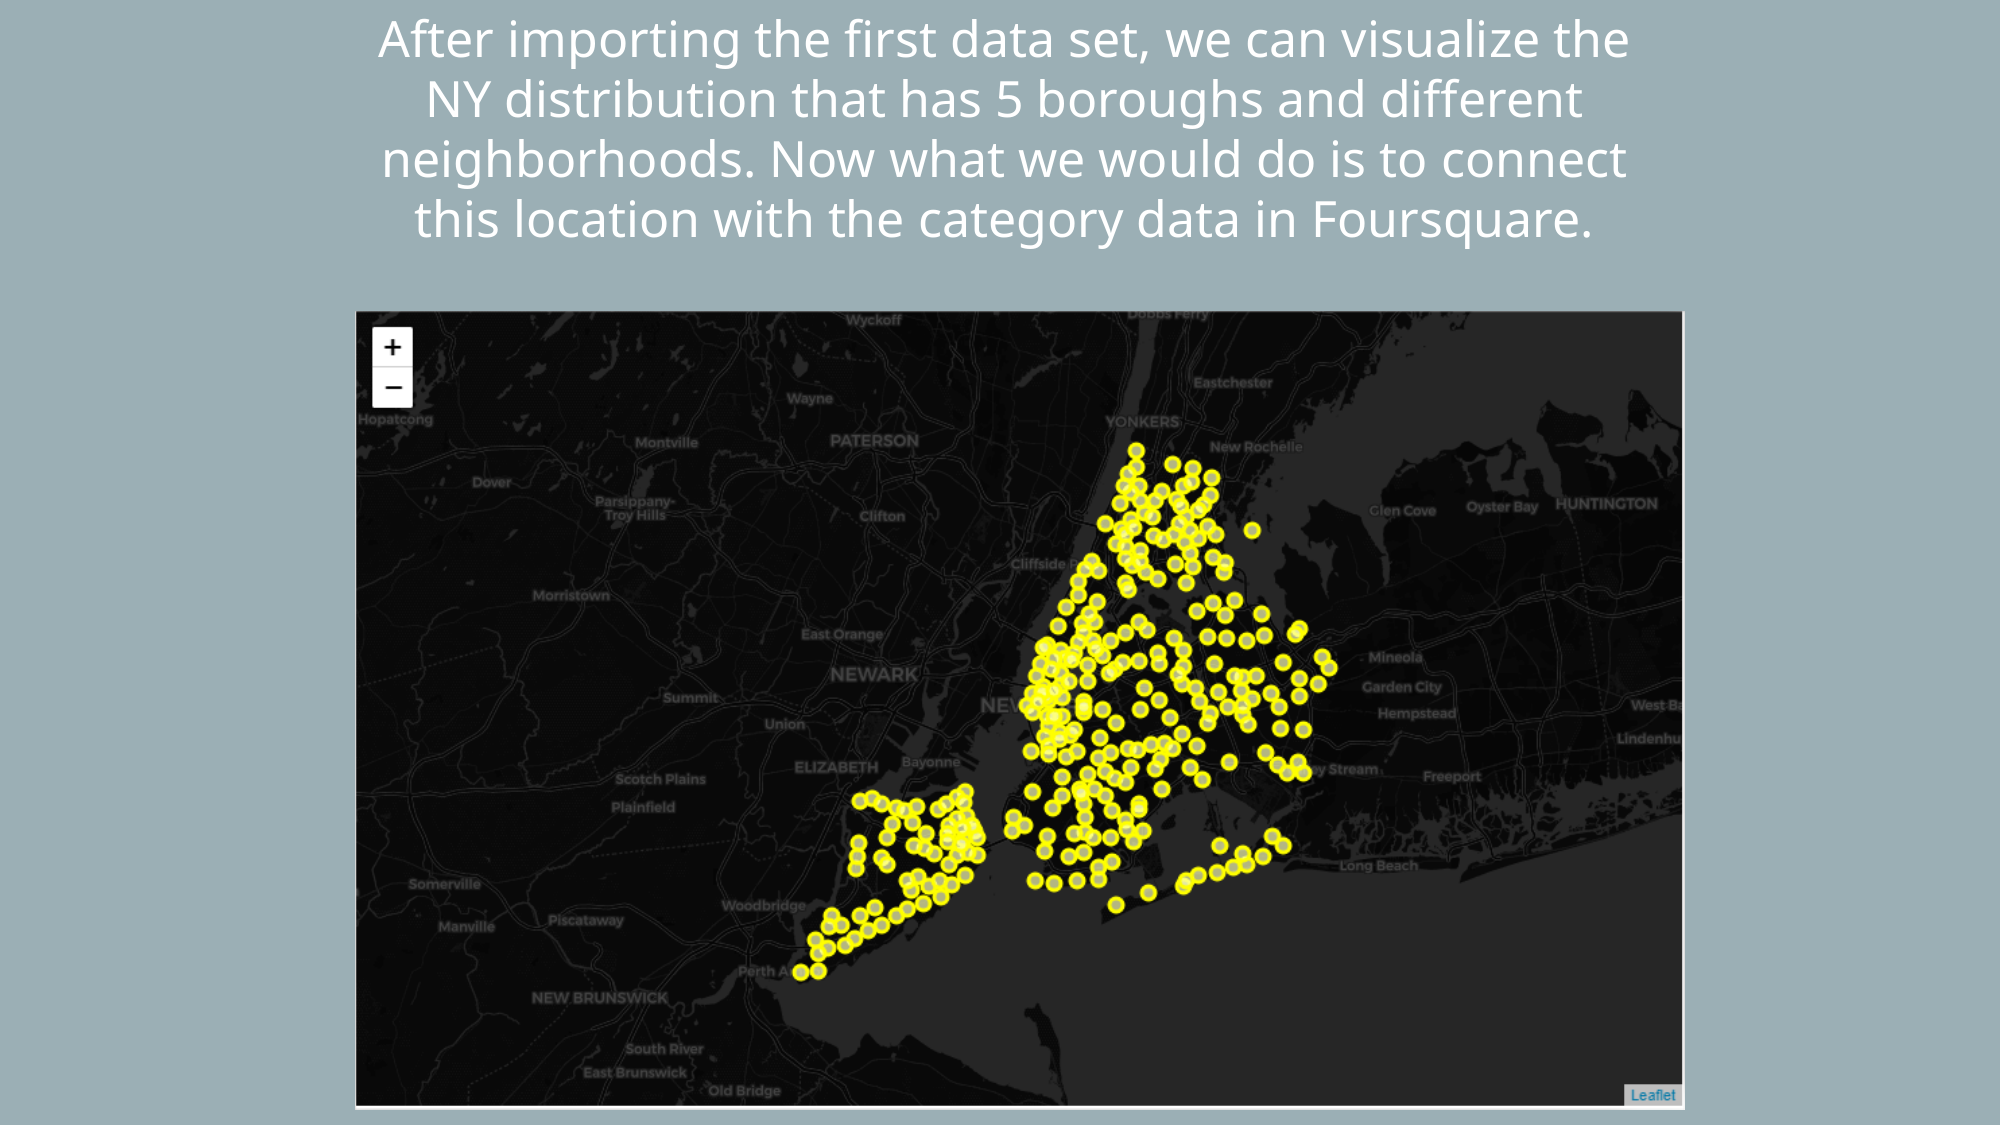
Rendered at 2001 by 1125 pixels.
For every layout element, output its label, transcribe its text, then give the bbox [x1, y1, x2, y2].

subtitle After importing the first data set, we can visualize the NY distribution that has 5 boroughs and different neighborhoods. Now what we would do is to connect this location with the category data in Foursquare. [325, 0, 1685, 204]
picture [355, 311, 1685, 1110]
